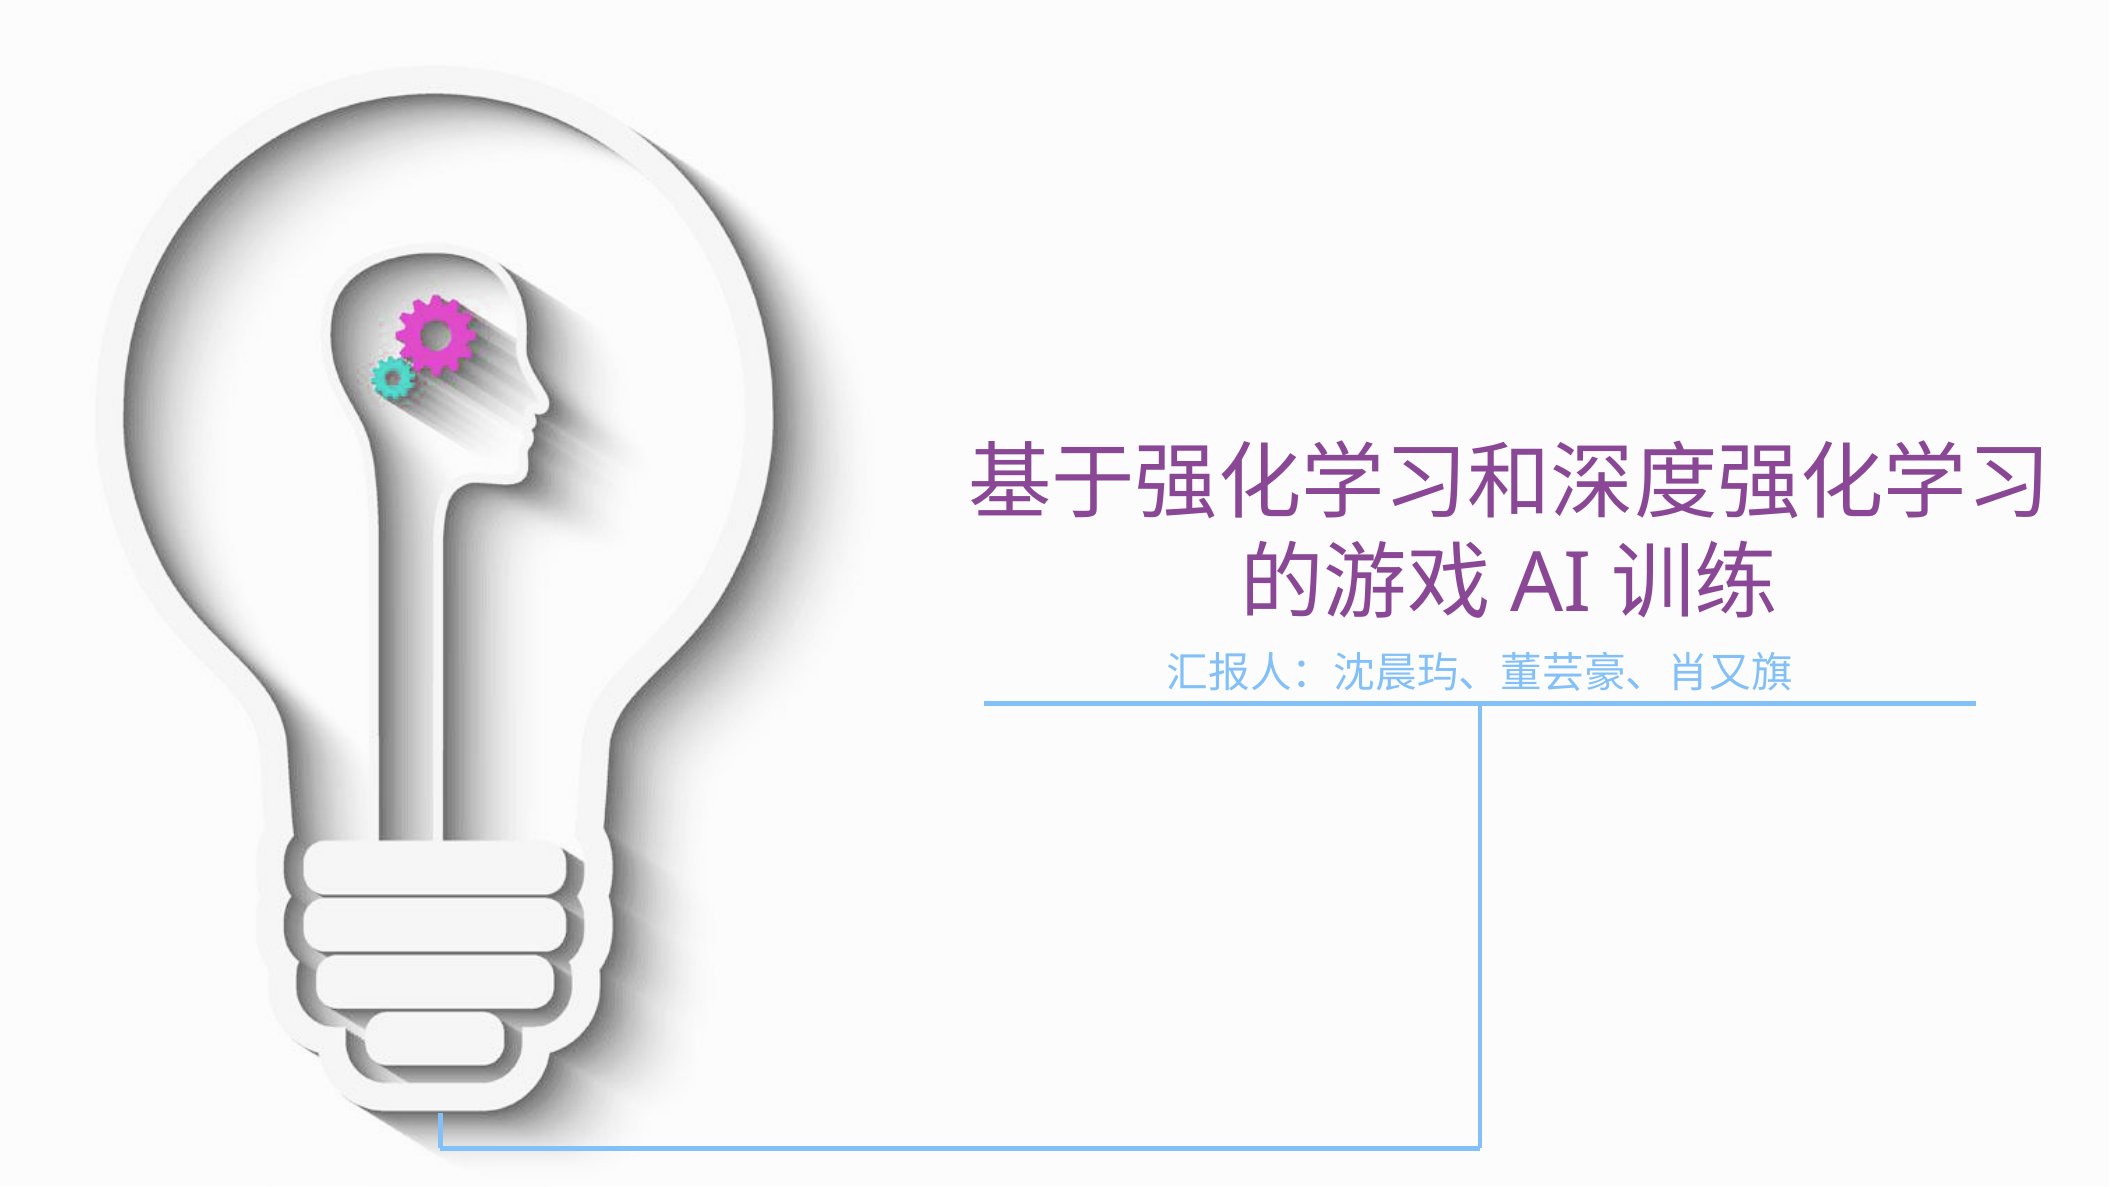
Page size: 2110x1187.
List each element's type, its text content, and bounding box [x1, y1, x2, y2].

text_box 汇报人：沈晨玙、董芸豪、肖又旗 [1151, 638, 1808, 703]
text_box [440, 1112, 1479, 1149]
picture [0, 0, 1138, 1187]
text_box 基于强化学习和深度强化学习的游戏AI训练 [1138, 420, 2083, 636]
